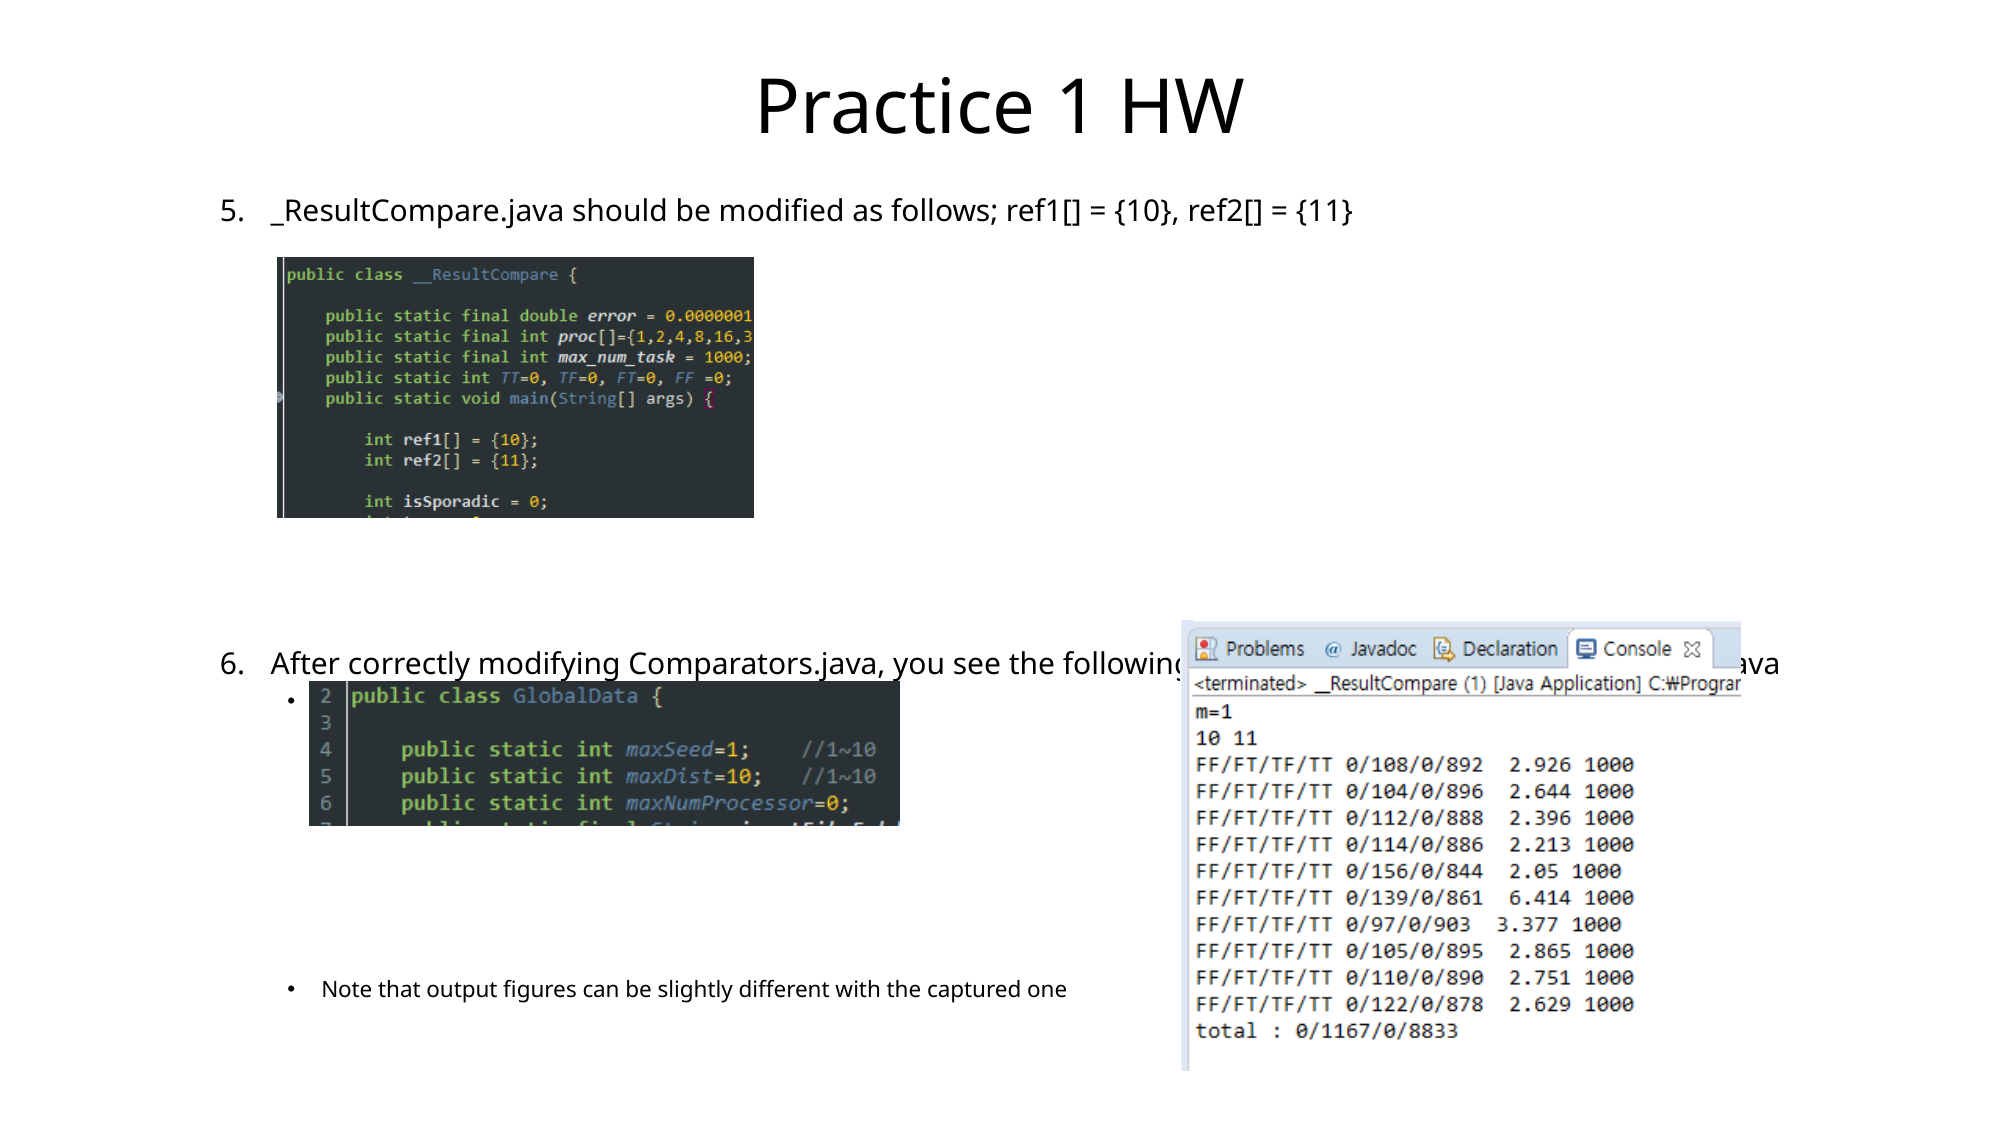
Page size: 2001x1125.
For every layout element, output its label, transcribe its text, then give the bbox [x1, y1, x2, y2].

picture [1180, 620, 1741, 1071]
picture [309, 681, 900, 826]
list _ResultCompare.java should be modified as follows; ref1[] = {10}, ref2[] = {11} After correctly modifying Comparators.java, you see the following result by executing __ResultCompare.java With GlobalData.java setting as Note that output figures can be slightly different with the captured one [137, 187, 1863, 1015]
title Practice 1 HW [137, 59, 1863, 158]
picture [277, 257, 754, 518]
